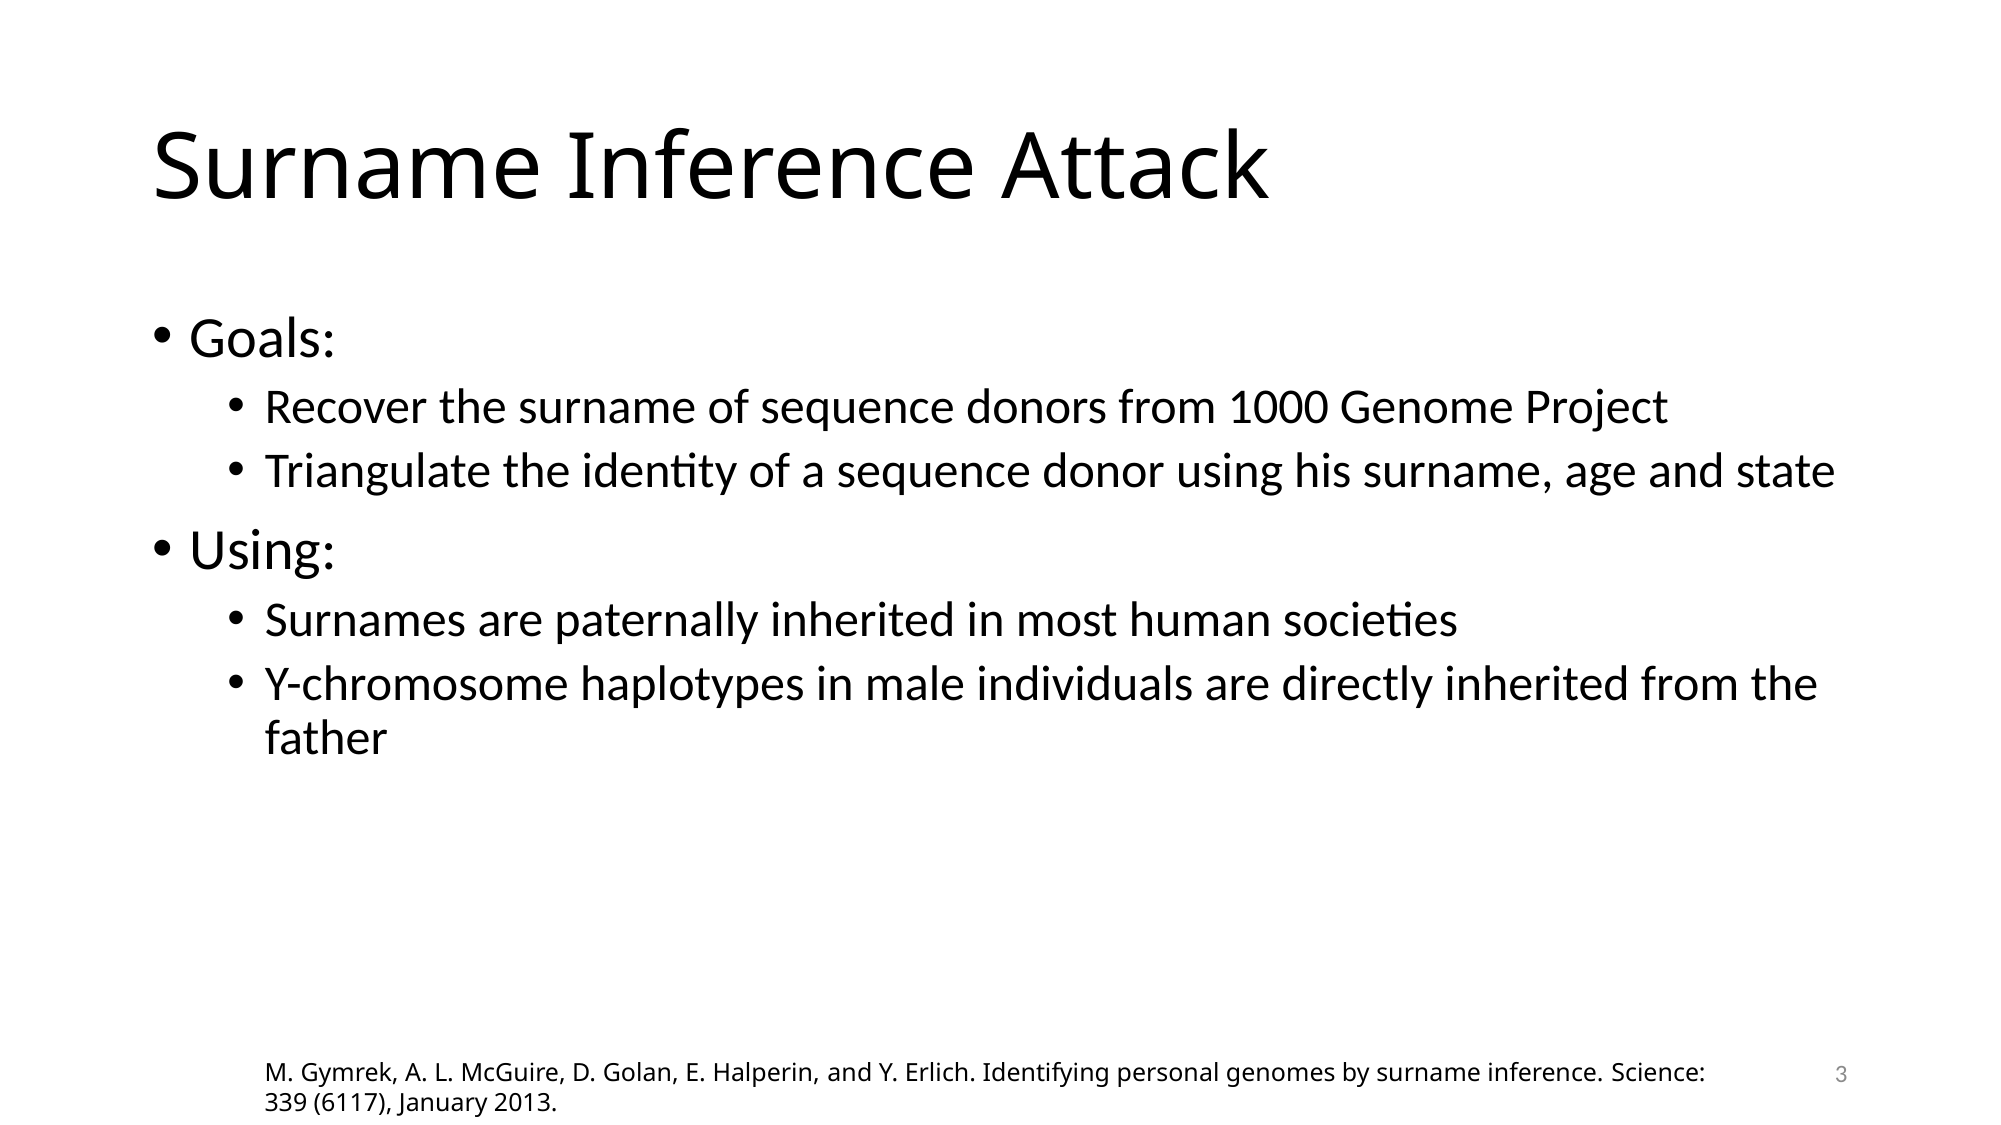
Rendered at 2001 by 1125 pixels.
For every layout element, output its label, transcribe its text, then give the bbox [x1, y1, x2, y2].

title Surname Inference Attack [137, 59, 1863, 278]
slide_number 3 [1412, 1042, 1863, 1103]
text_box M. Gymrek, A. L. McGuire, D. Golan, E. Halperin, and Y. Erlich. Identifying personal genomes by surname inference. Science: 339 (6117), January 2013. [249, 1049, 1750, 1124]
list Goals: Recover the surname of sequence donors from 1000 Genome Project Triangulate the identity of a sequence donor using his surname, age and state Using: Surnames are paternally inherited in most human societies Y-chromosome haplotypes in male individuals are directly inherited from the father [137, 299, 1863, 1014]
